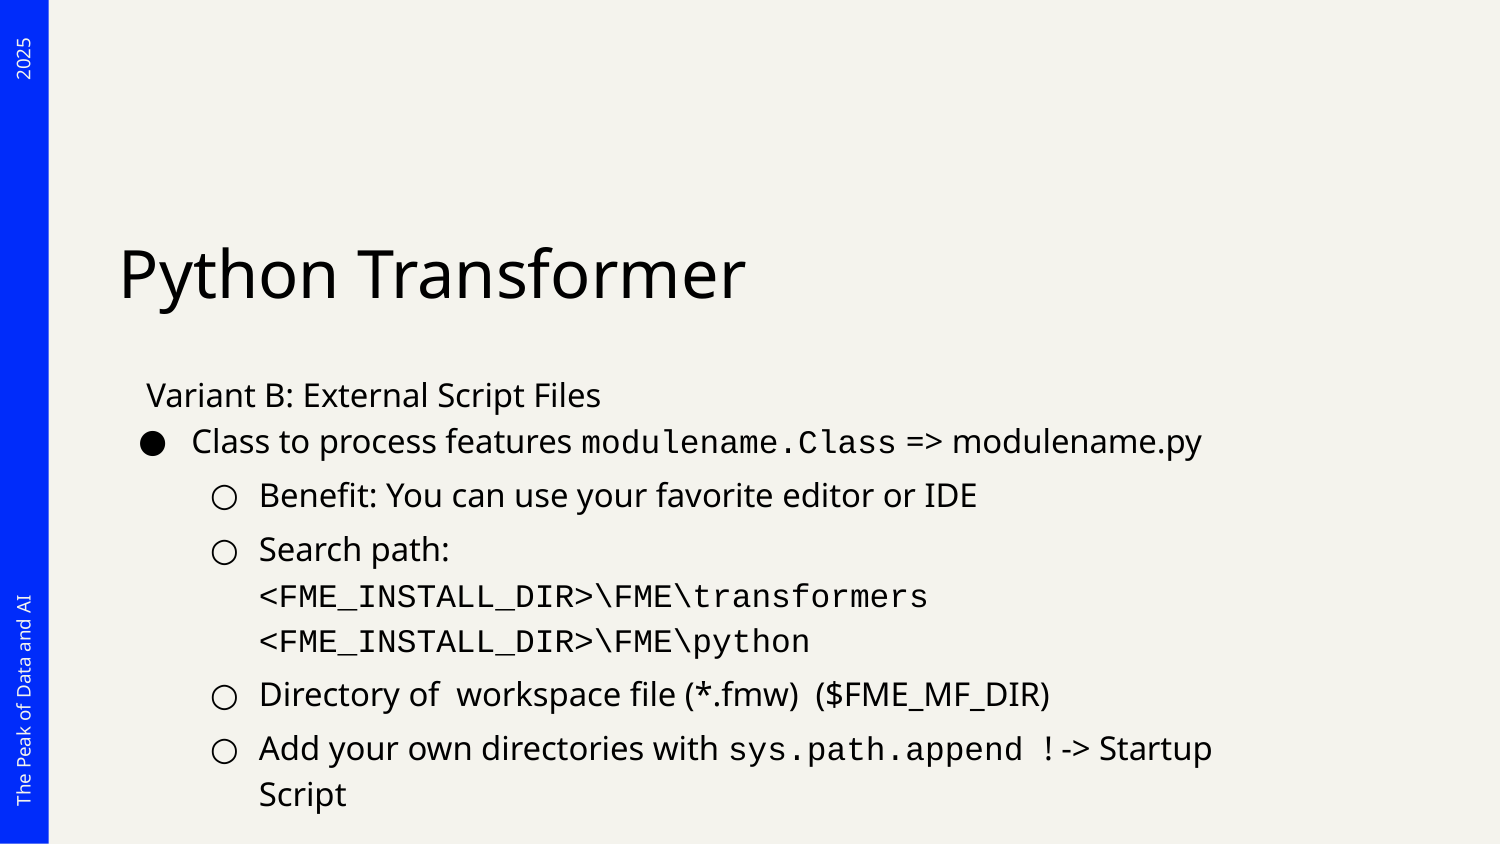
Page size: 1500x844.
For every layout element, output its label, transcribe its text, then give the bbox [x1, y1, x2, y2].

list Variant B: External Script Files Class to process features modulename.Class => modulename.py Benefit: You can use your favorite editor or IDE Search path: <FME_INSTALL_DIR>\FME\transformers <FME_INSTALL_DIR>\FME\python Directory of workspace file (*.fmw) ($FME_MF_DIR) Add your own directories with sys.path.append ! -> Startup Script [118, 355, 1305, 837]
title Python Transformer [118, 62, 1259, 313]
